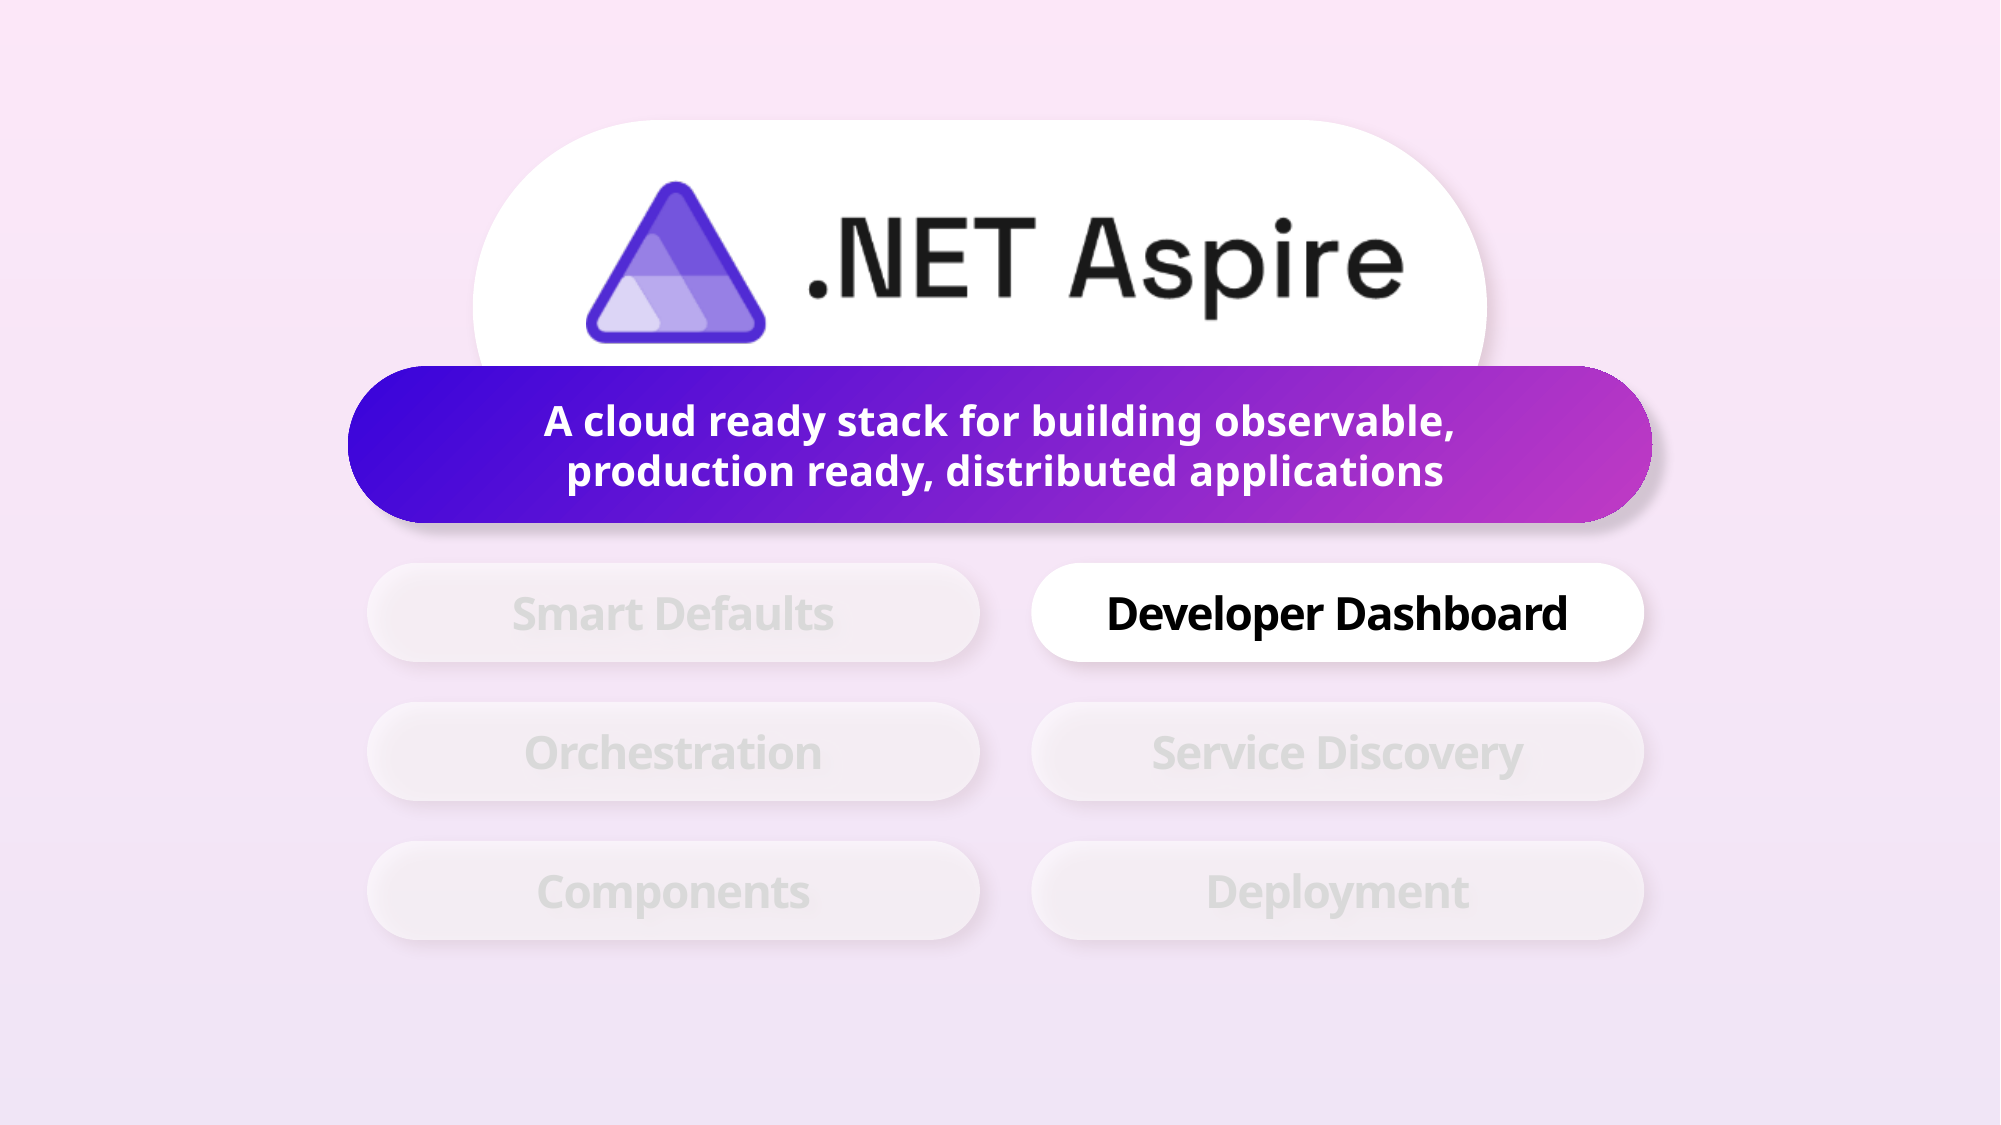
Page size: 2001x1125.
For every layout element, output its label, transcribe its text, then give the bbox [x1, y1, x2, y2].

text_box A cloud ready stack for building observable, production ready, distributed applications [348, 366, 1653, 523]
picture [585, 156, 1477, 397]
text_box Smart Defaults [367, 562, 980, 662]
text_box Components [367, 840, 980, 940]
text_box Orchestration [367, 701, 980, 801]
text_box Deployment [1031, 840, 1645, 940]
text_box [1477, 246, 1488, 366]
text_box [472, 120, 1411, 366]
text_box Developer Dashboard [1031, 562, 1645, 662]
text_box Service Discovery [1031, 701, 1645, 801]
